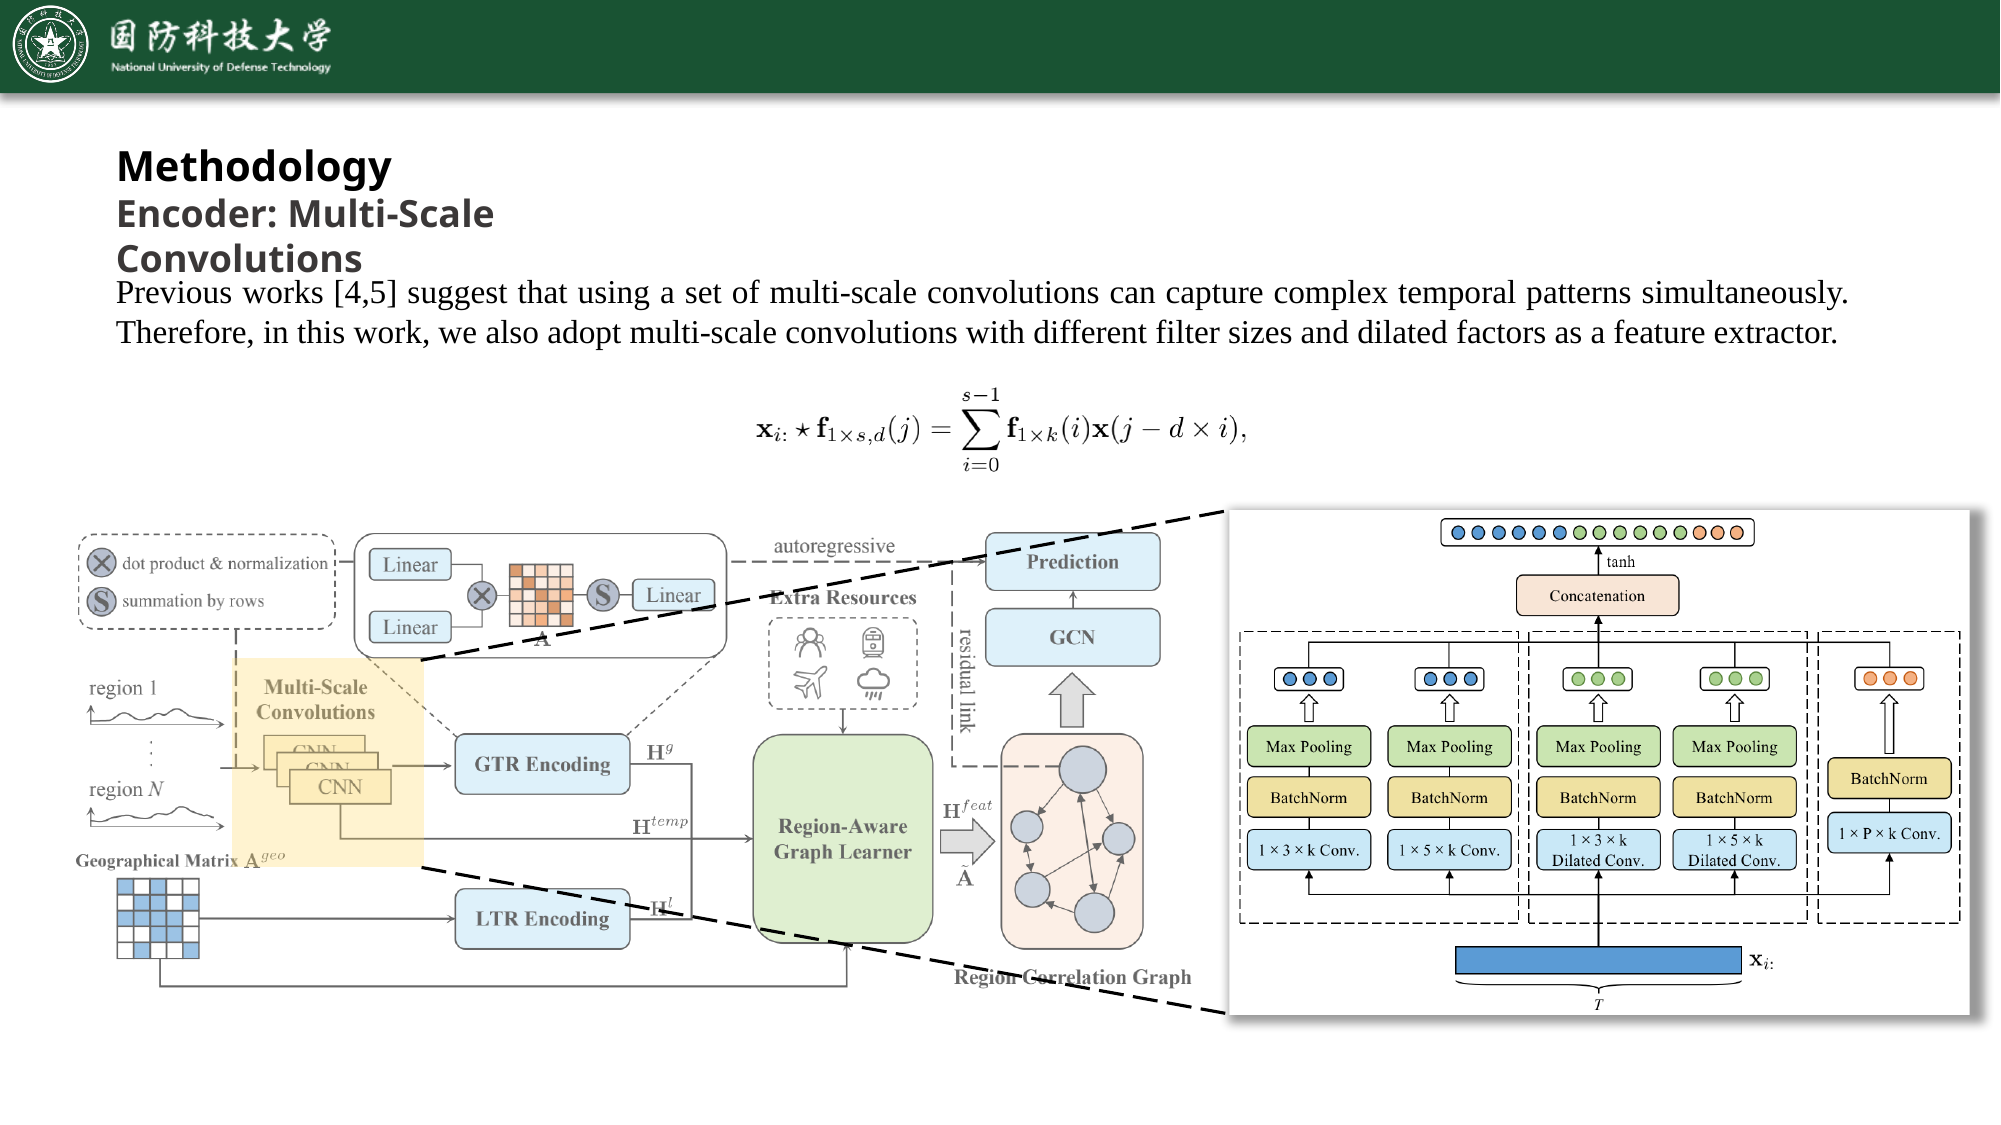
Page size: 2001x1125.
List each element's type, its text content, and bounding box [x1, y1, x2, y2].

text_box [420, 509, 1232, 661]
text_box Methodology Encoder: Multi-Scale Convolutions [100, 132, 752, 288]
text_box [421, 867, 1233, 1015]
picture [71, 522, 1195, 1016]
text_box [0, 0, 2000, 94]
picture [1229, 509, 1970, 1016]
text_box Previous works [4,5] suggest that using a set of multi-scale convolutions can capture complex temporal patterns simultaneously. Therefore, in this work, we also adopt multi-scale convolutions with different filter sizes and dilated factors as a feature extractor. [101, 262, 1868, 358]
picture [11, 4, 90, 84]
picture [101, 0, 331, 89]
picture [726, 380, 1273, 477]
